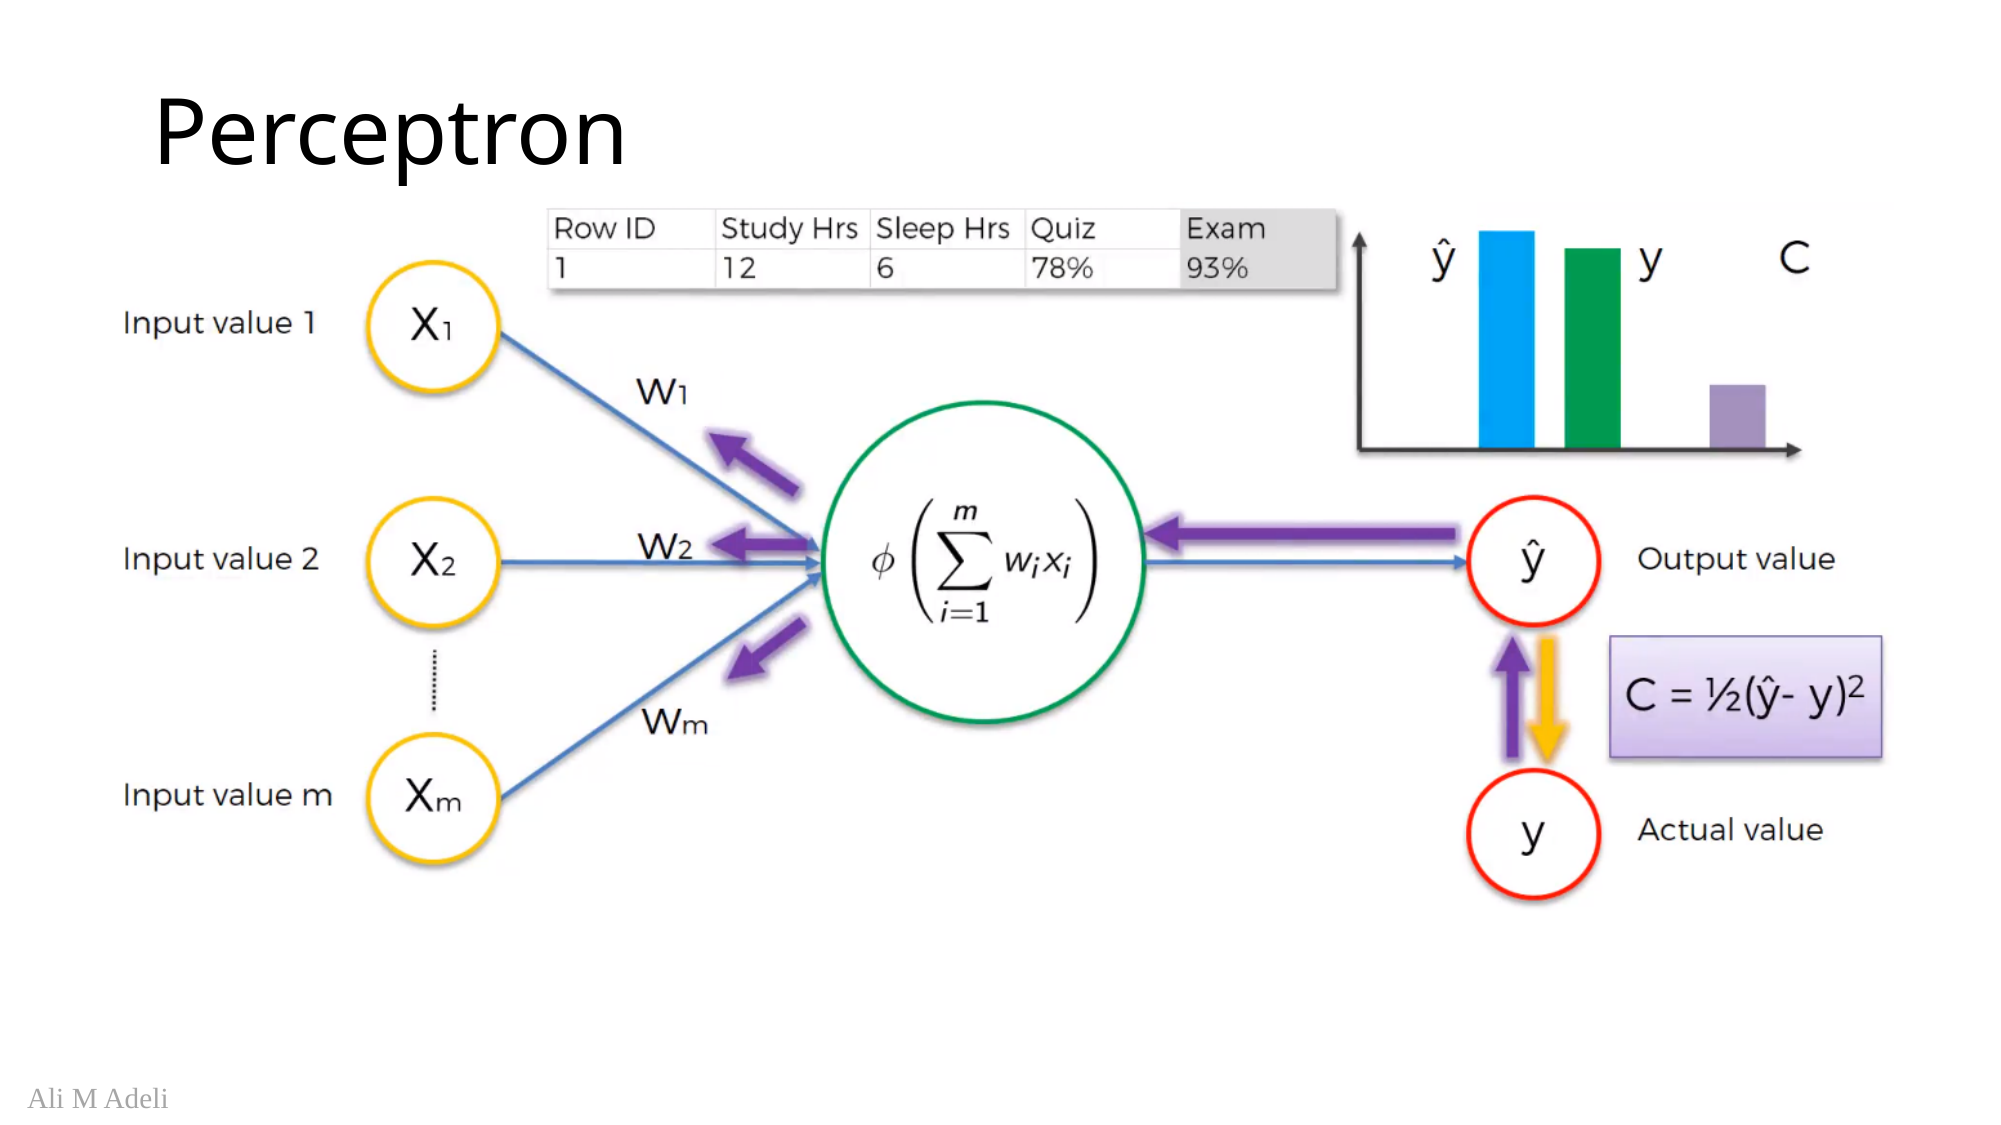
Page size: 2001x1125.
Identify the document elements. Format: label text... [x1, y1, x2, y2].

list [106, 202, 1894, 923]
title Perceptron [137, 59, 1863, 202]
